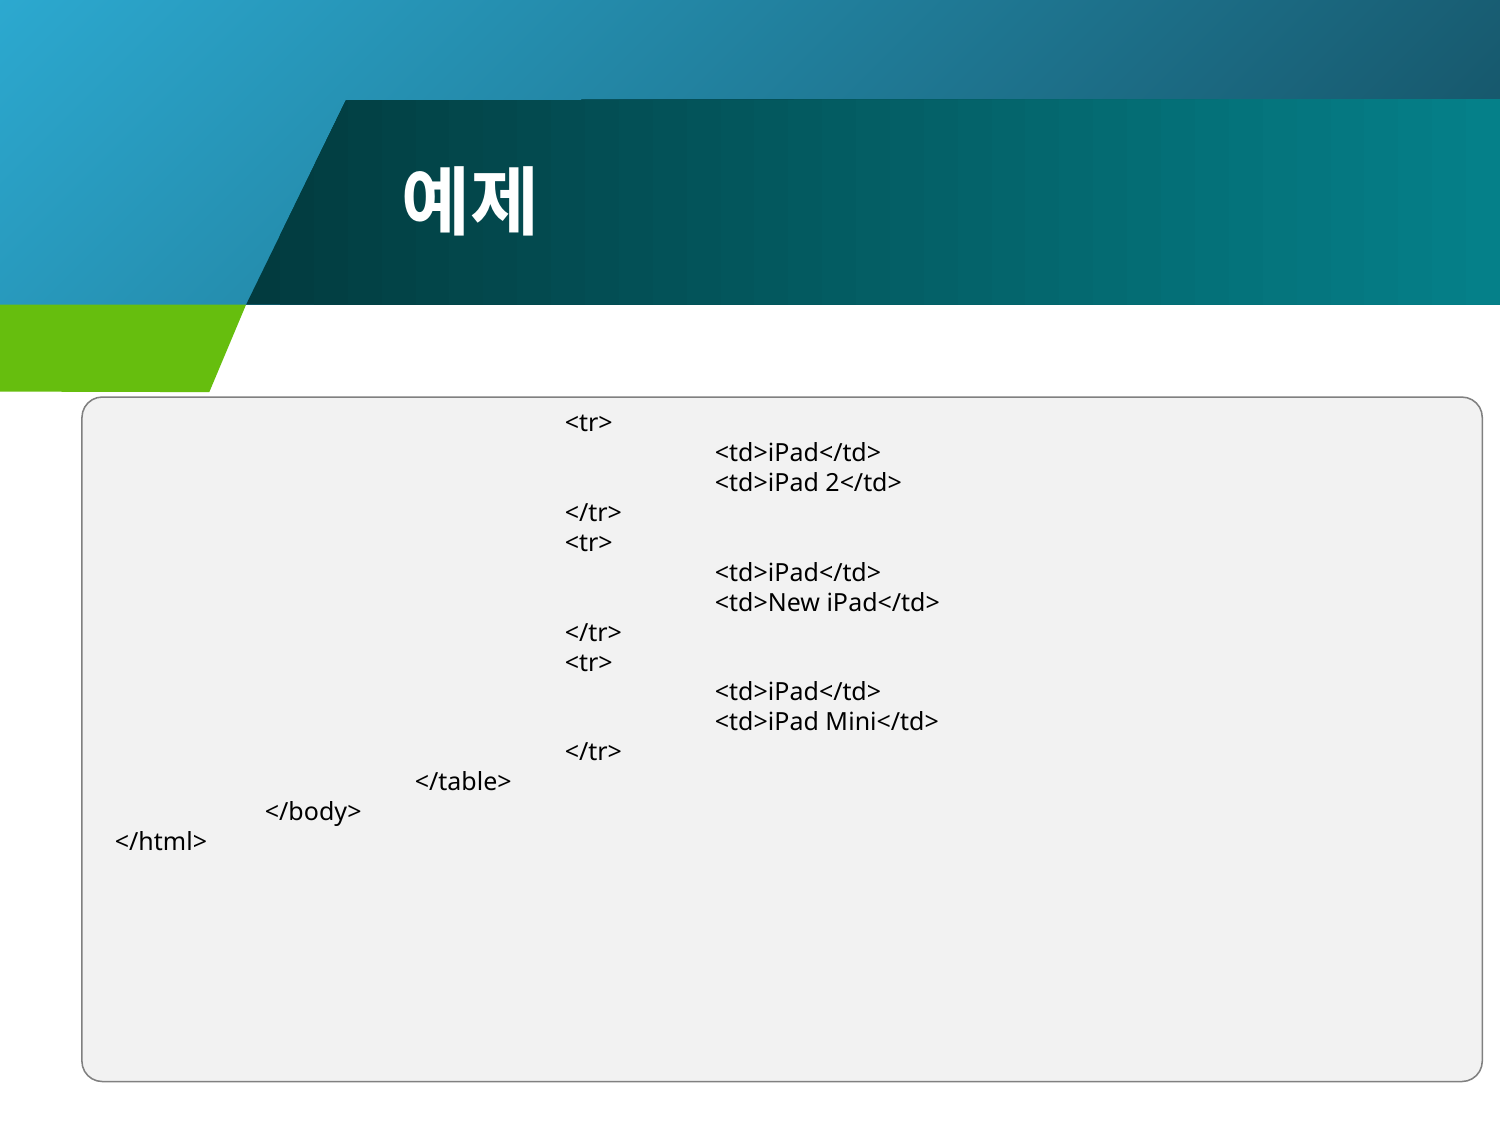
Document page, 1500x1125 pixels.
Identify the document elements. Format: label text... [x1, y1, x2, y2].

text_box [81, 396, 1483, 1082]
text_box [0, 0, 1500, 304]
text_box [246, 98, 1500, 305]
text_box [0, 304, 246, 393]
title 예제 [386, 105, 1466, 294]
